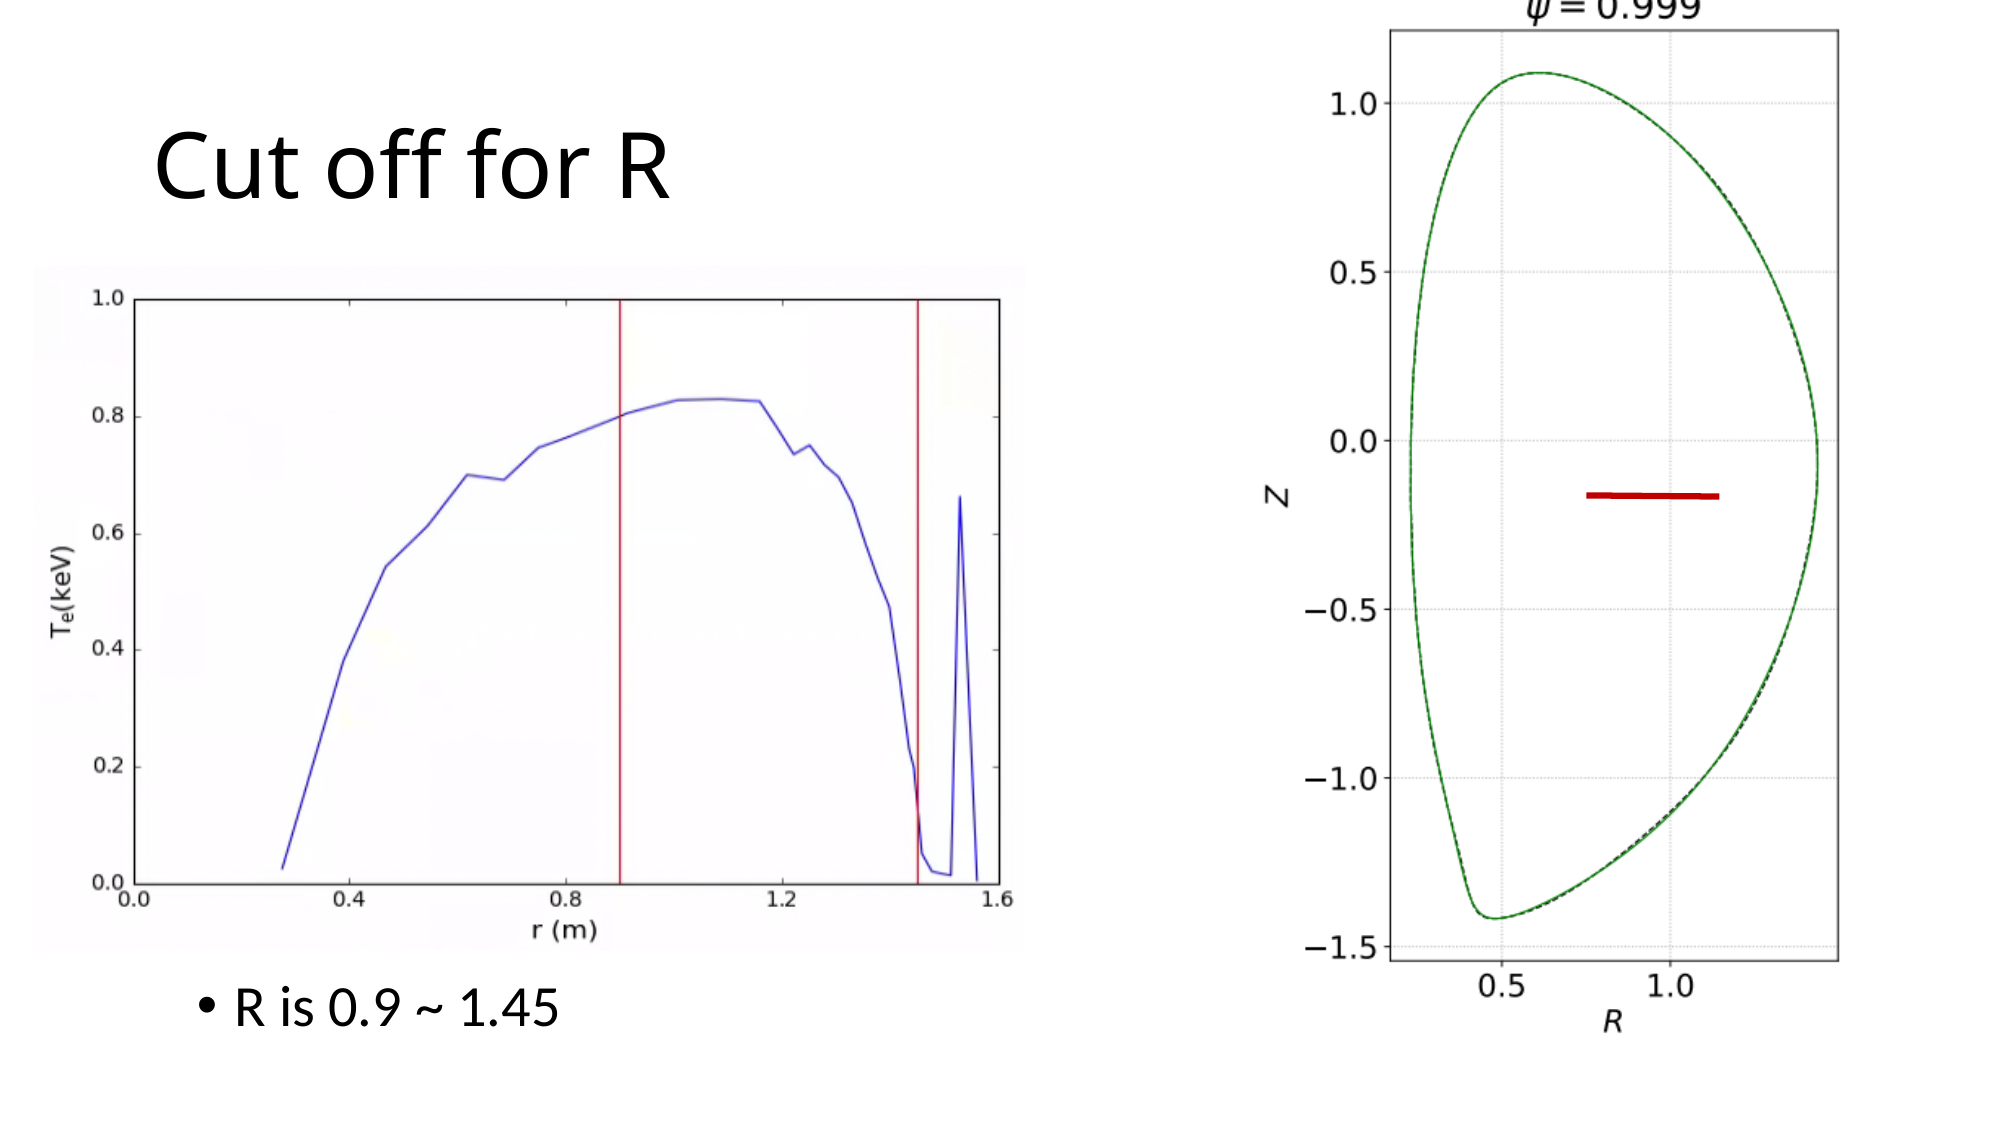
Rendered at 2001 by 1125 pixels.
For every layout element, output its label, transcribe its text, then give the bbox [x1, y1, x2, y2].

picture [33, 265, 1025, 951]
title Cut off for R [137, 59, 1241, 278]
picture [1241, 0, 1863, 1042]
list R is 0.9 ~ 1.45 [181, 968, 1000, 1065]
